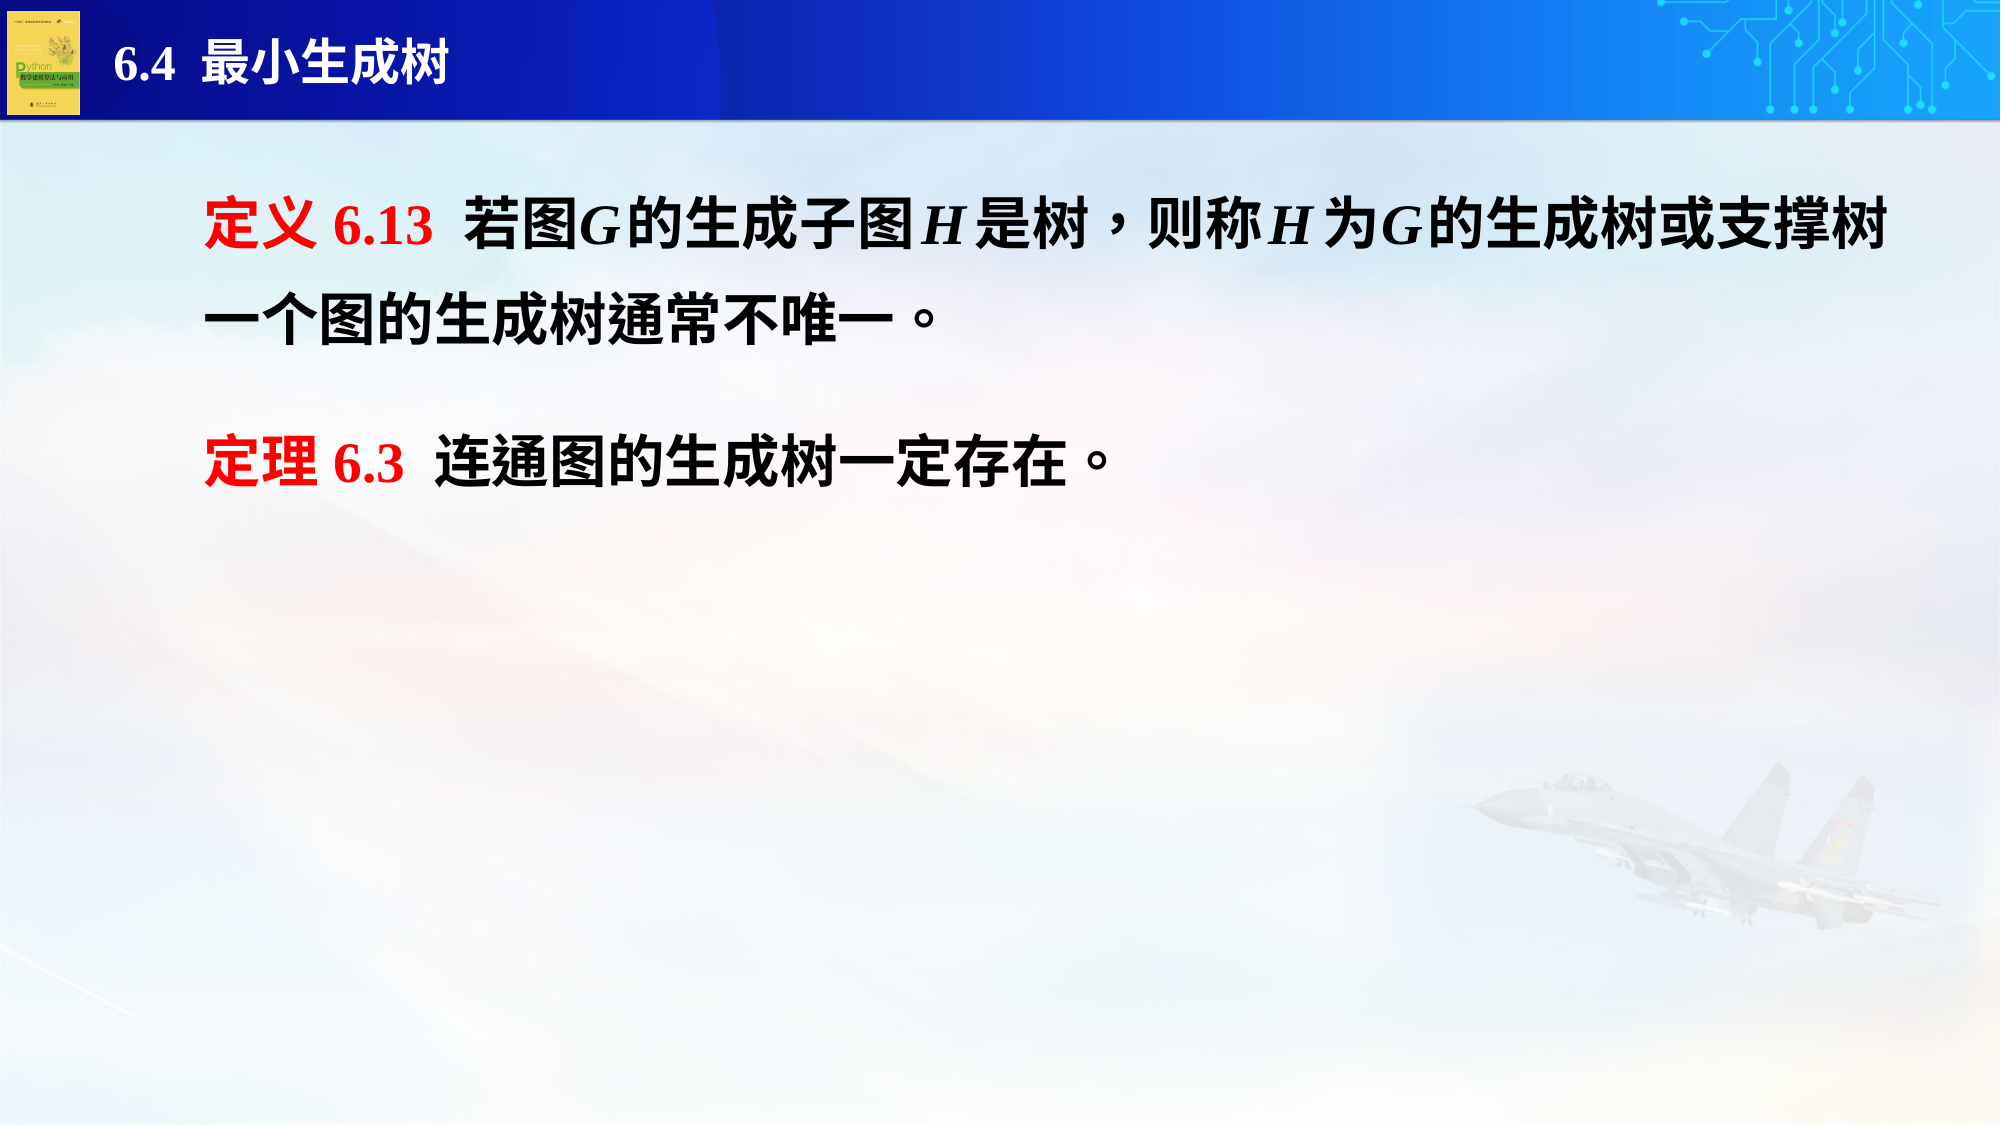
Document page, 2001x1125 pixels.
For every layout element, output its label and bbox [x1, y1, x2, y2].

text_box [88, 415, 1889, 1125]
picture [0, 0, 2000, 1125]
text_box [88, 176, 1889, 415]
